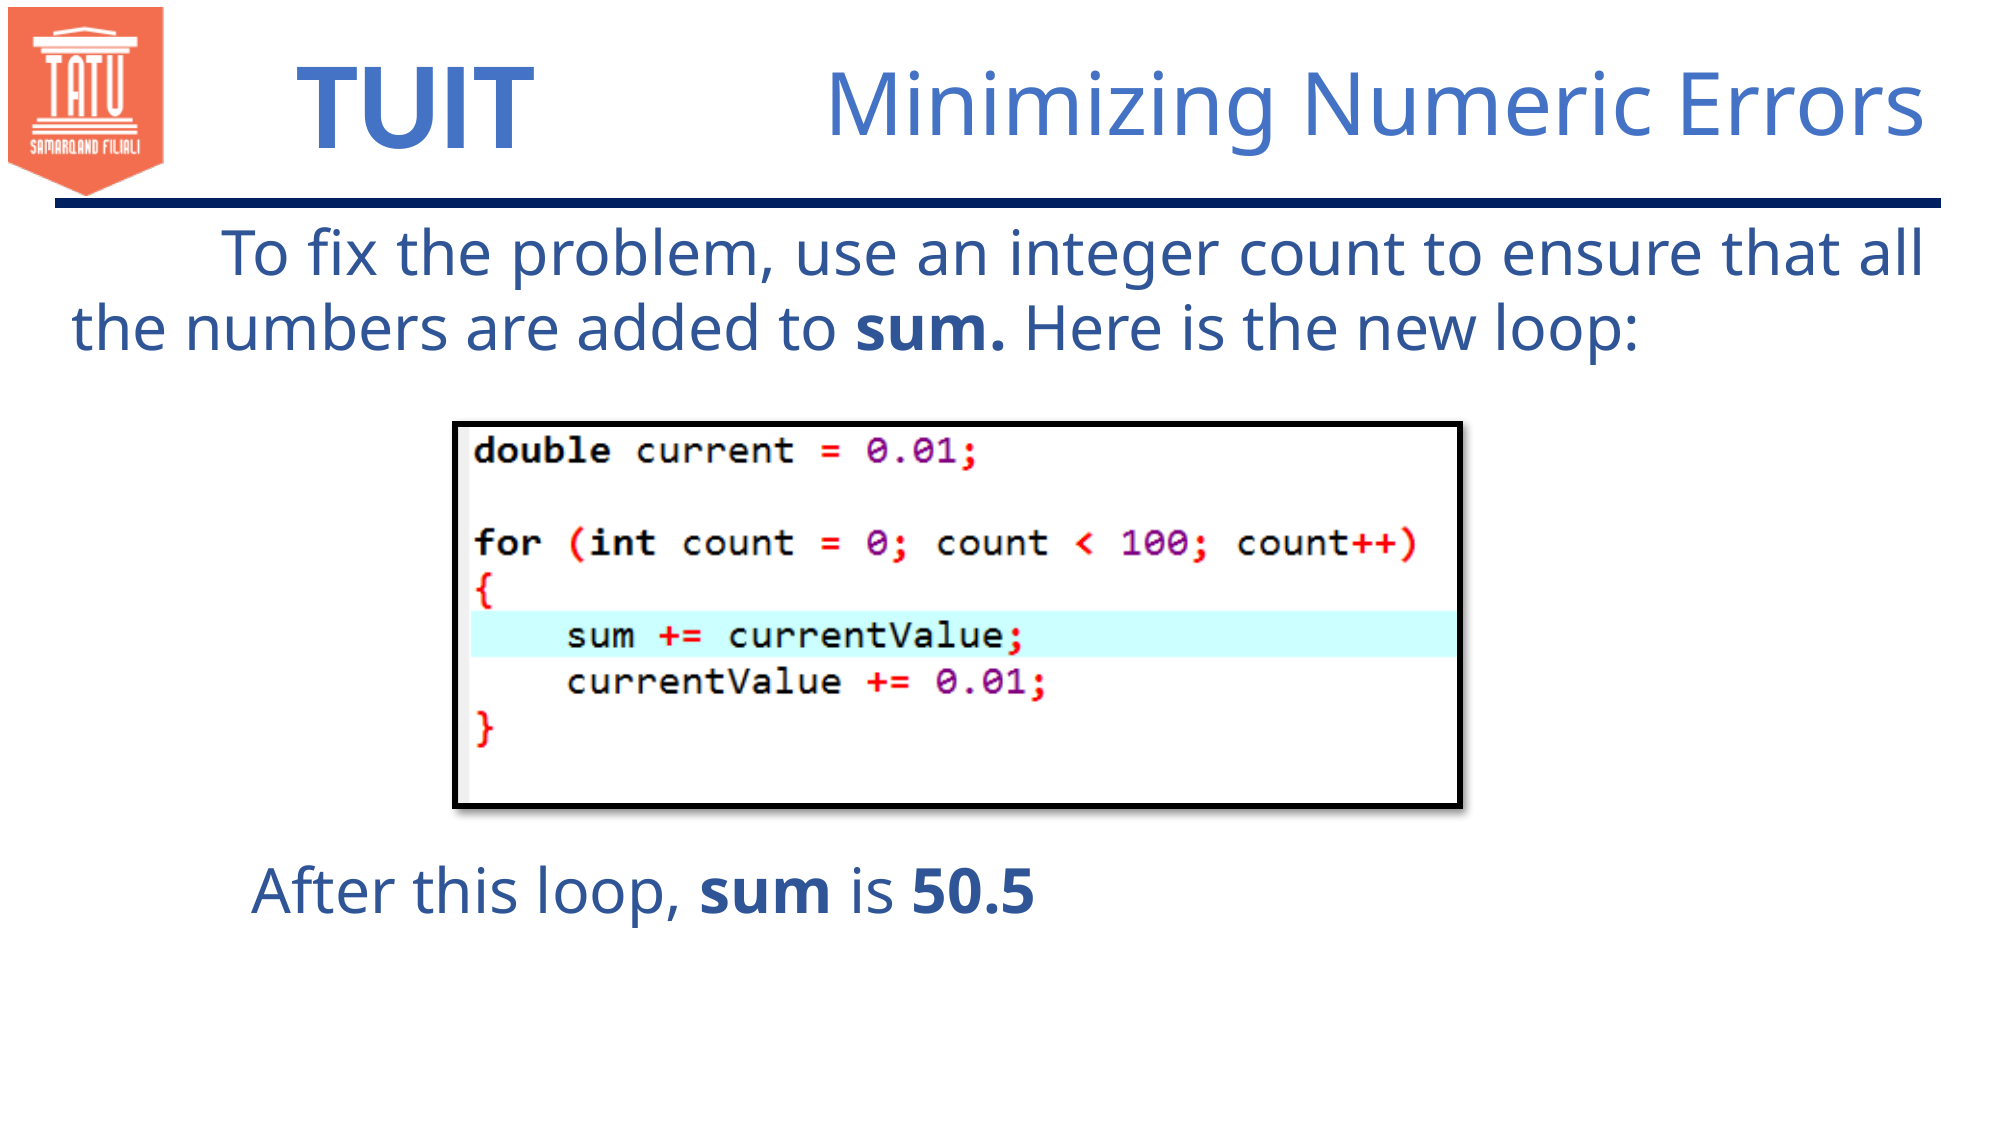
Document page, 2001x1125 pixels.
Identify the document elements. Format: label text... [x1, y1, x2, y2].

picture [8, 7, 164, 196]
text_box To fix the problem, use an integer count to ensure that all the numbers are added to sum. Here is the new loop: [56, 205, 1944, 390]
text_box After this loop, sum is 50.5 [86, 843, 1829, 961]
text_box Minimizing Numeric Errors [801, 48, 1942, 162]
picture [458, 427, 1457, 804]
text_box TUIT [281, 39, 571, 162]
